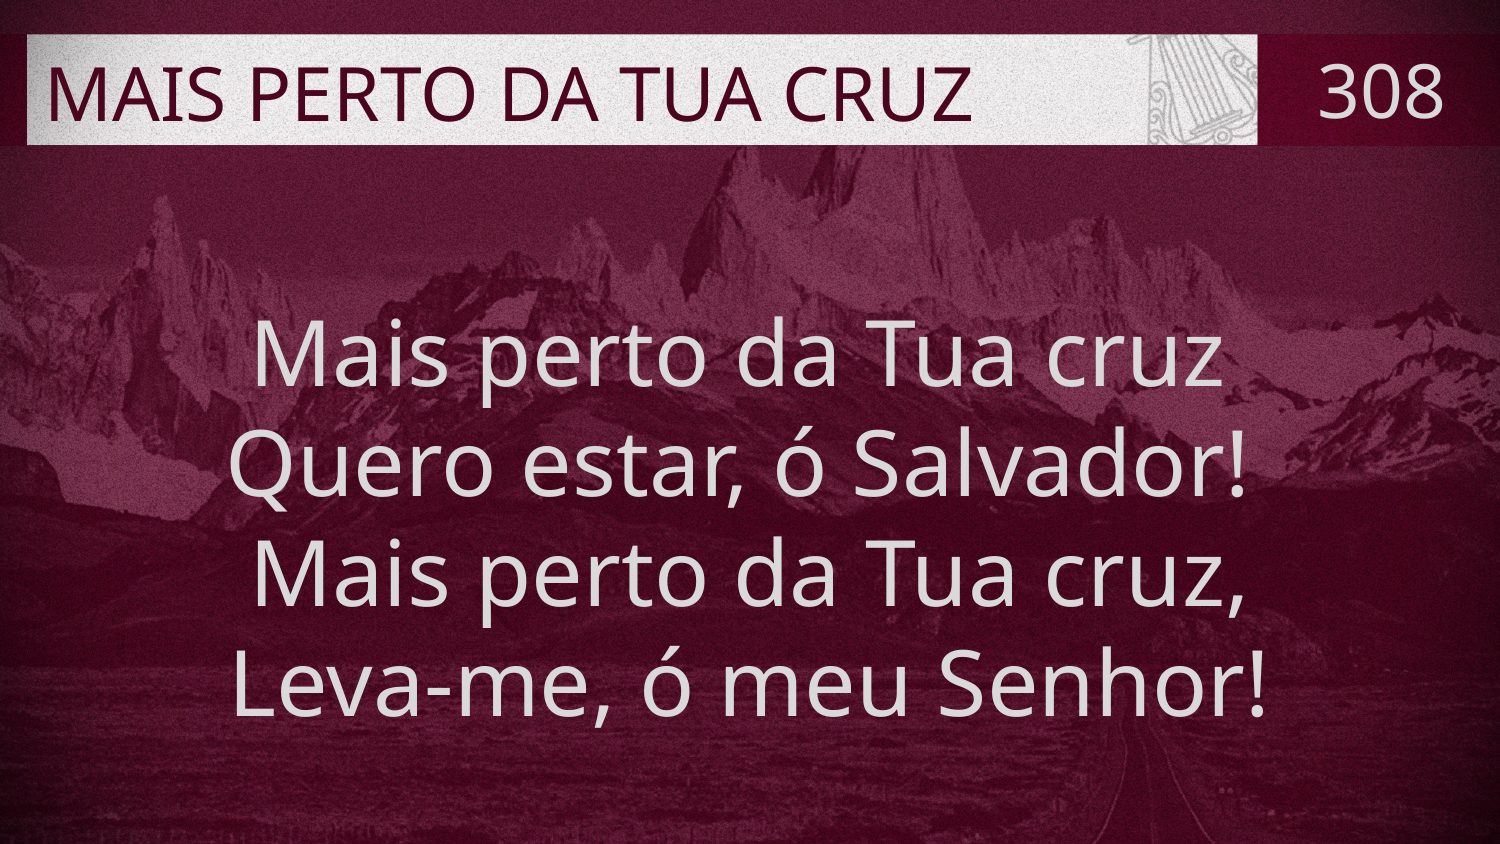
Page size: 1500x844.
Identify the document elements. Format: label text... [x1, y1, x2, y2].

title MAIS PERTO DA TUA CRUZ [29, 33, 1258, 151]
list 308 [1281, 36, 1483, 143]
list Mais perto da Tua cruz Quero estar, ó Salvador! Mais perto da Tua cruz, Leva-me, ó meu Senhor! [0, 185, 1500, 844]
picture [0, 0, 1500, 185]
